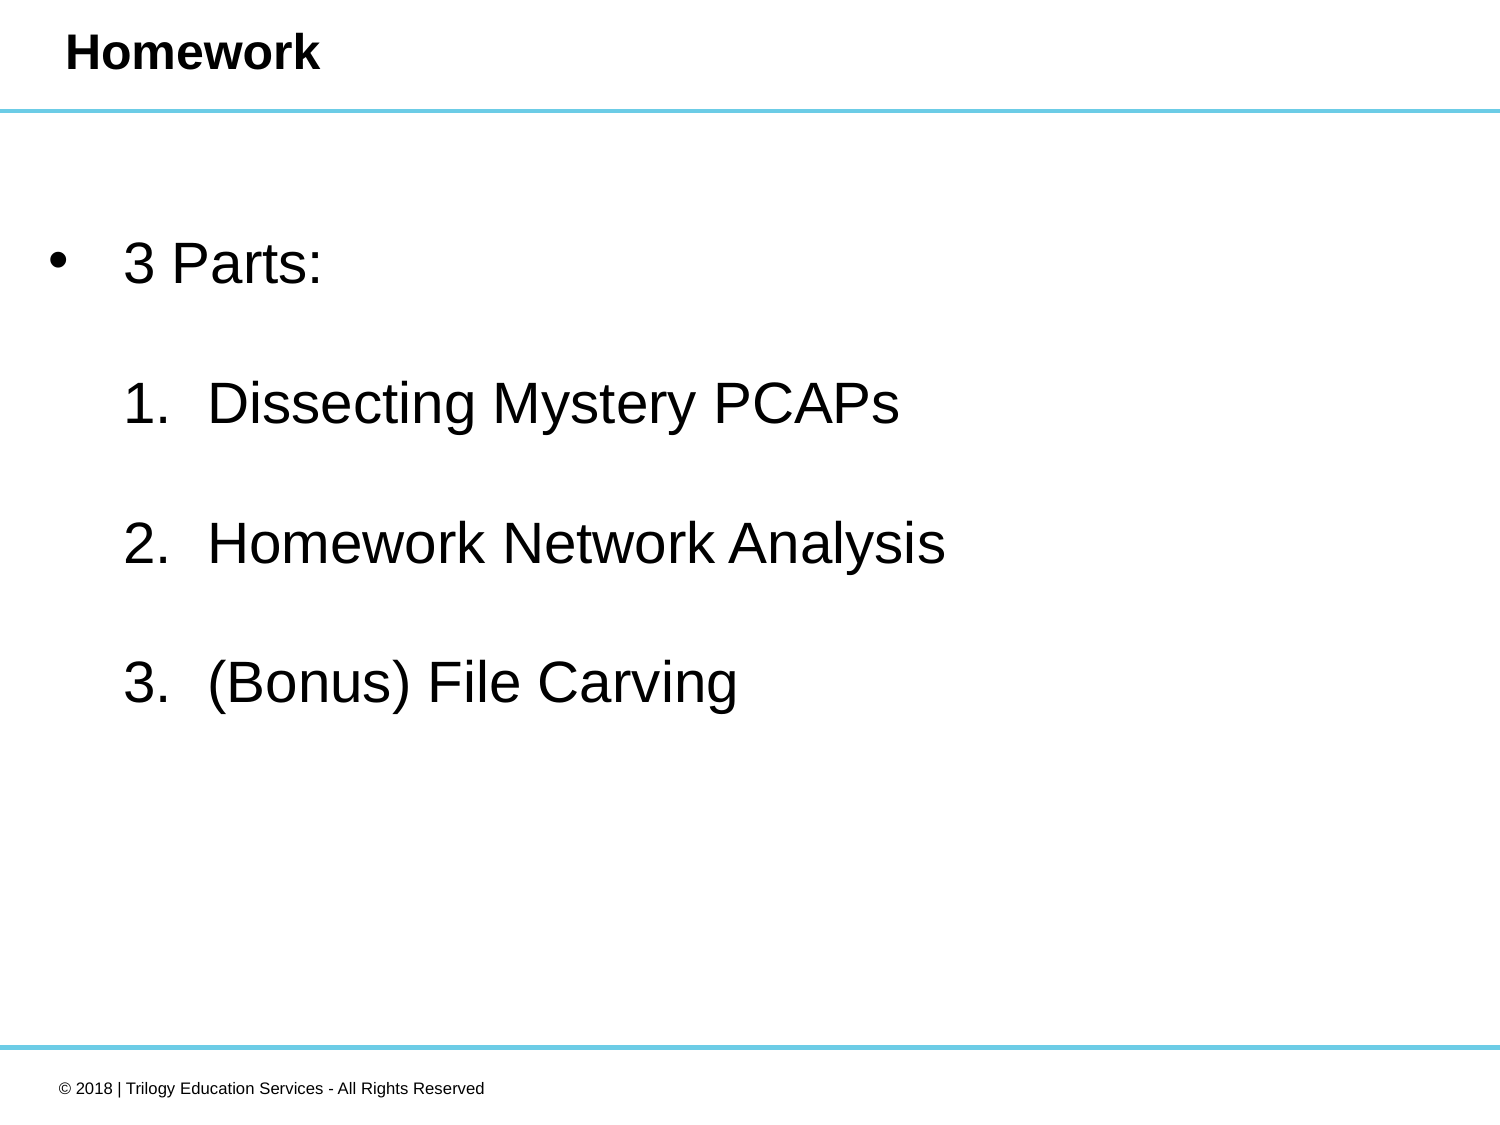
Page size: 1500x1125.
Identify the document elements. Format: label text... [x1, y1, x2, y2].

title Homework [50, 0, 948, 108]
text_box 3 Parts: Dissecting Mystery PCAPs Homework Network Analysis (Bonus) File Carving [33, 147, 1463, 948]
